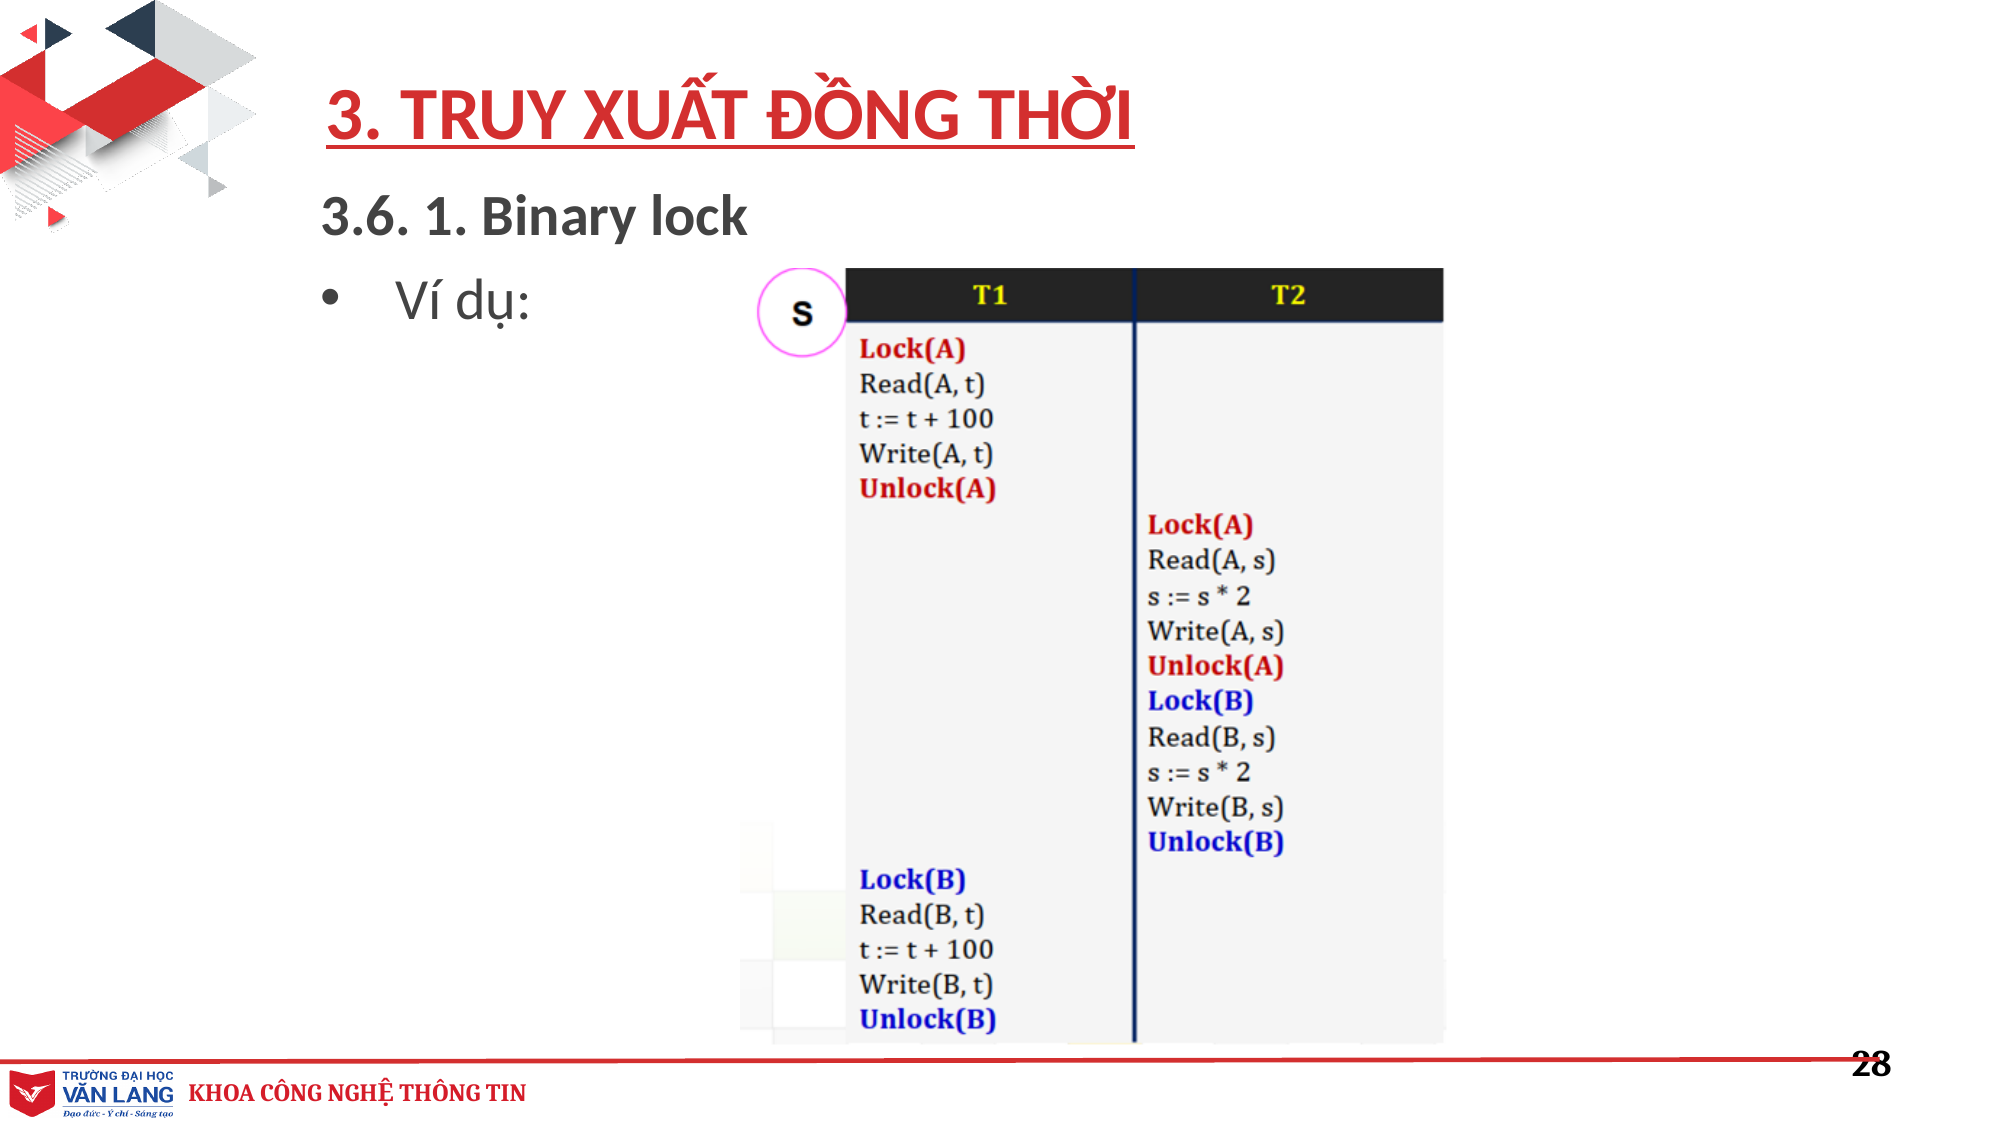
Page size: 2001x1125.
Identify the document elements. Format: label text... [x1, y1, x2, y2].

picture [8, 1069, 173, 1118]
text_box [305, 57, 1156, 176]
picture [0, 0, 256, 233]
picture [740, 268, 1448, 1049]
text_box 3.6. 1. Binary lock Ví dụ: [305, 155, 1569, 423]
